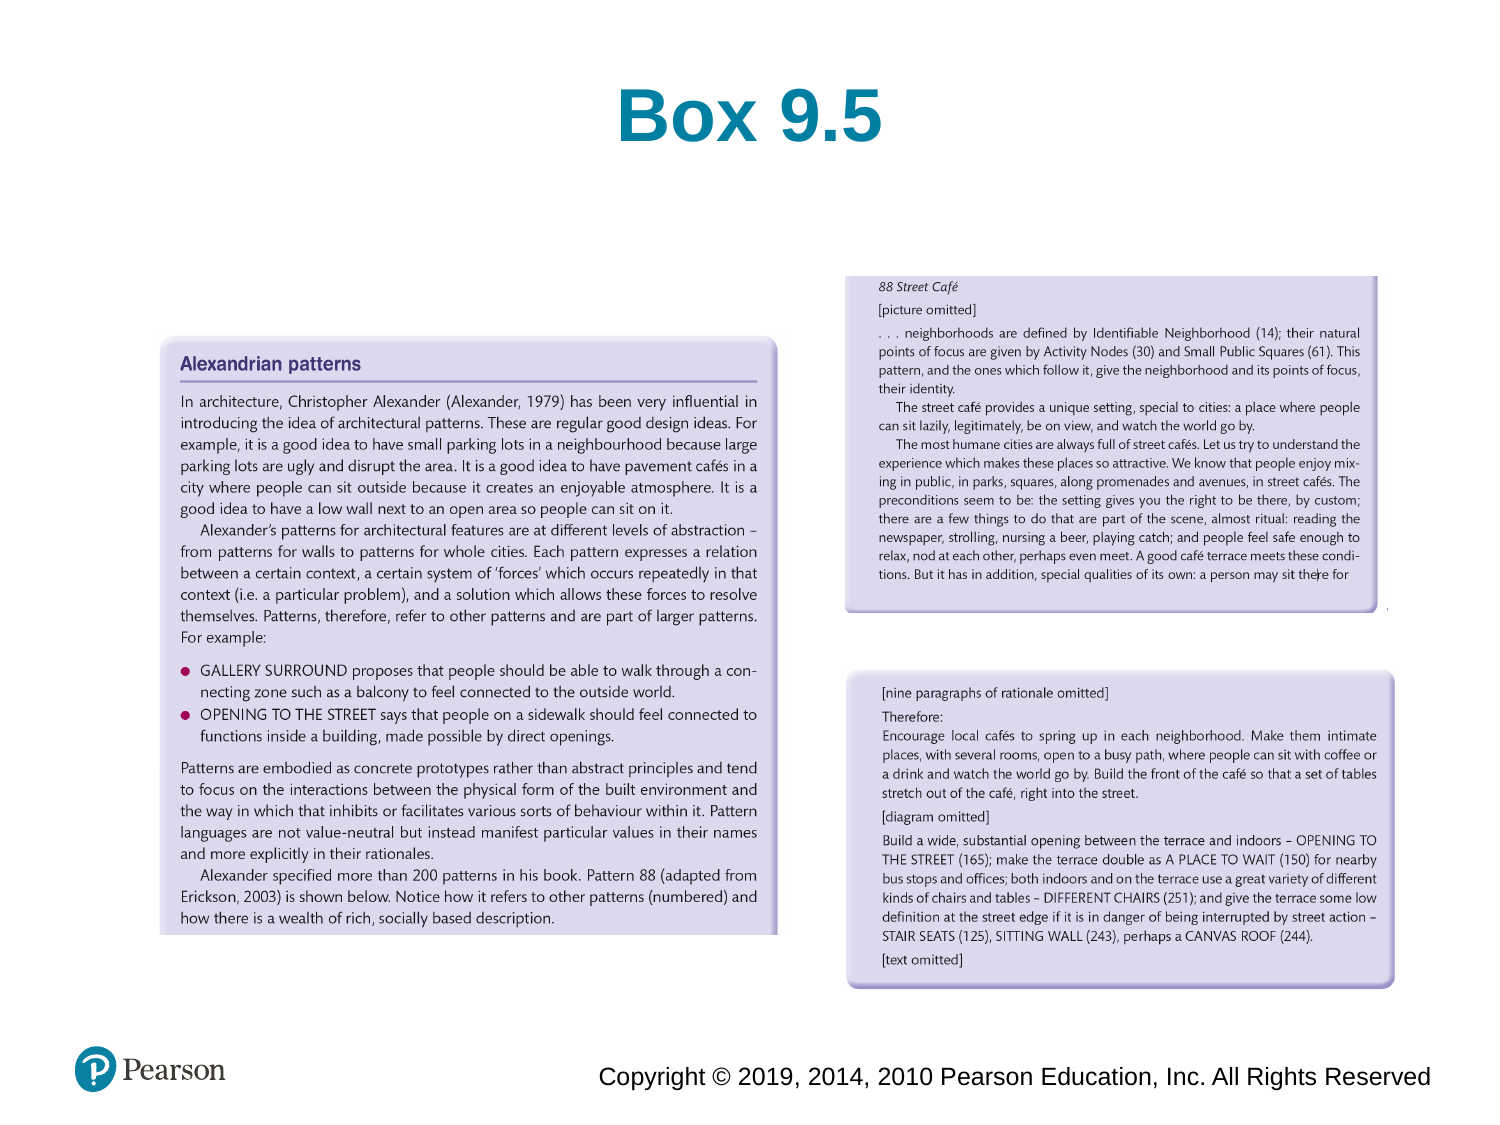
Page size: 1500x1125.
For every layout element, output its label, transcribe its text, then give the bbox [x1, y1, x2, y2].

picture [845, 670, 1399, 991]
text_box Box 9.5 [103, 51, 1397, 172]
picture [156, 333, 788, 935]
picture [845, 276, 1389, 613]
